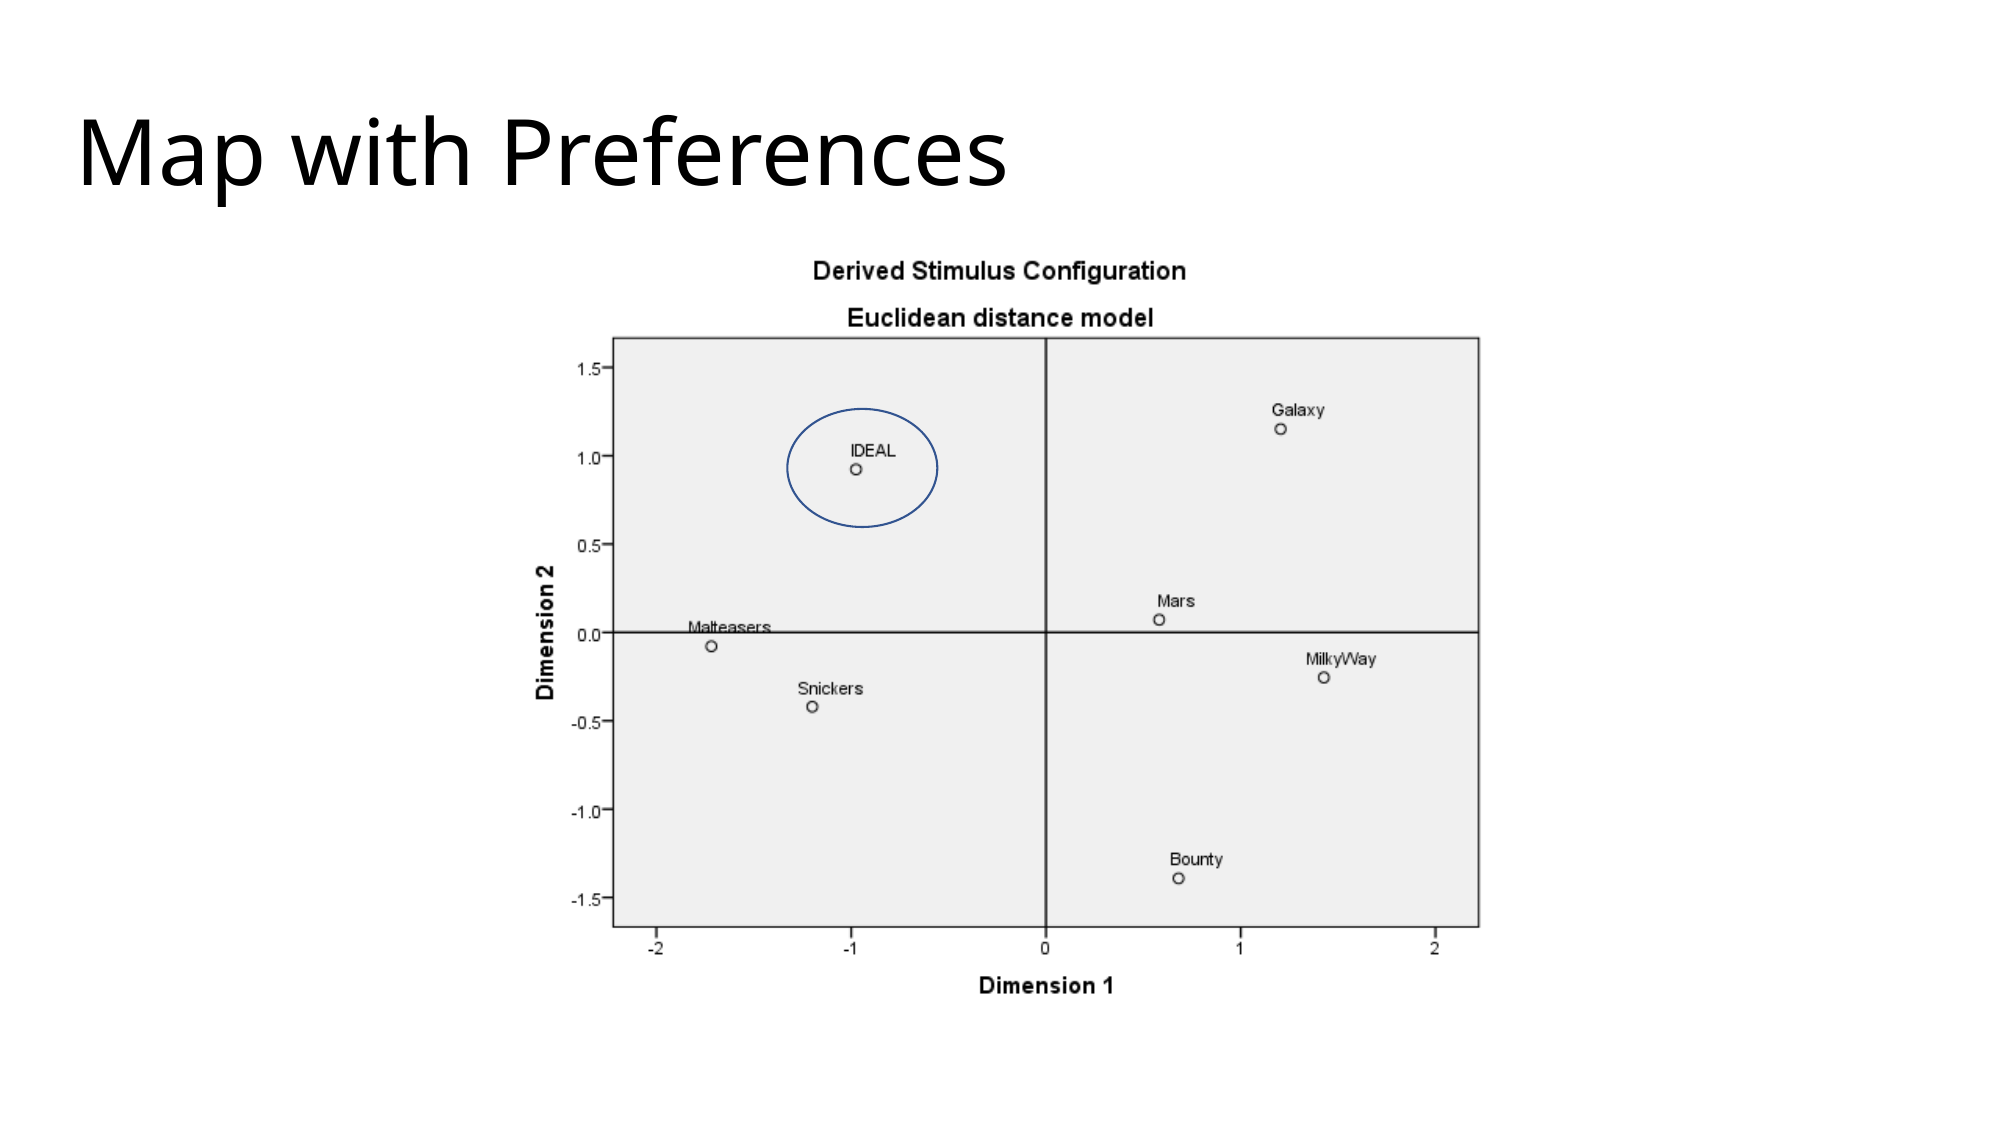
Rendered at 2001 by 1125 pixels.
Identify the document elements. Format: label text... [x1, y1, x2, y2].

title Map with Preferences [60, 37, 1940, 213]
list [508, 233, 1492, 1022]
